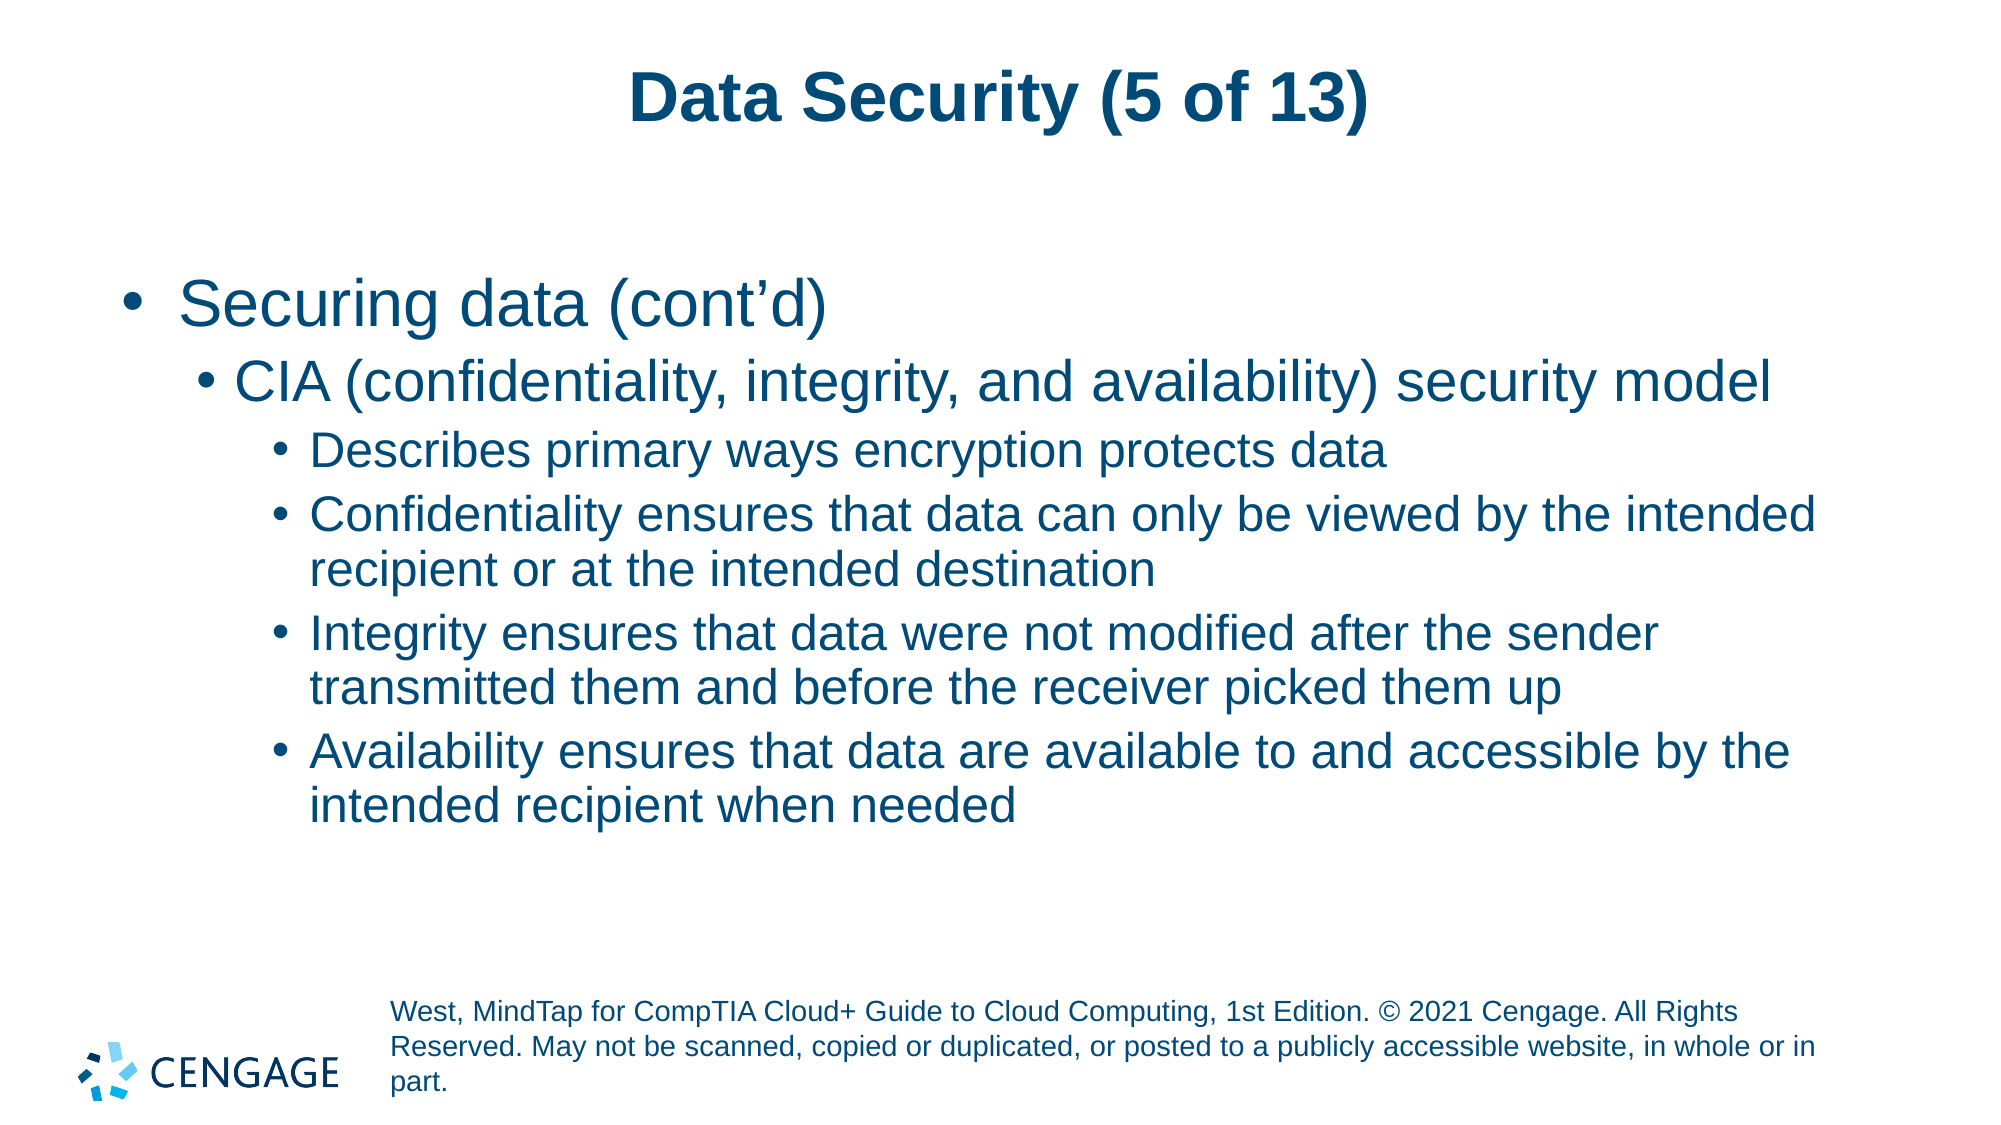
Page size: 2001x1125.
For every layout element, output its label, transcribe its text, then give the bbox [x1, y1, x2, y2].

picture [78, 1042, 338, 1101]
list Securing data (cont’d) CIA (confidentiality, integrity, and availability) security model Describes primary ways encryption protects data Confidentiality ensures that data can only be viewed by the intended recipient or at the intended destination Integrity ensures that data were not modified after the sender transmitted them and before the receiver picked them up Availability ensures that data are available to and accessible by the intended recipient when needed [121, 268, 1880, 990]
title Data Security (5 of 13) [137, 59, 1863, 171]
